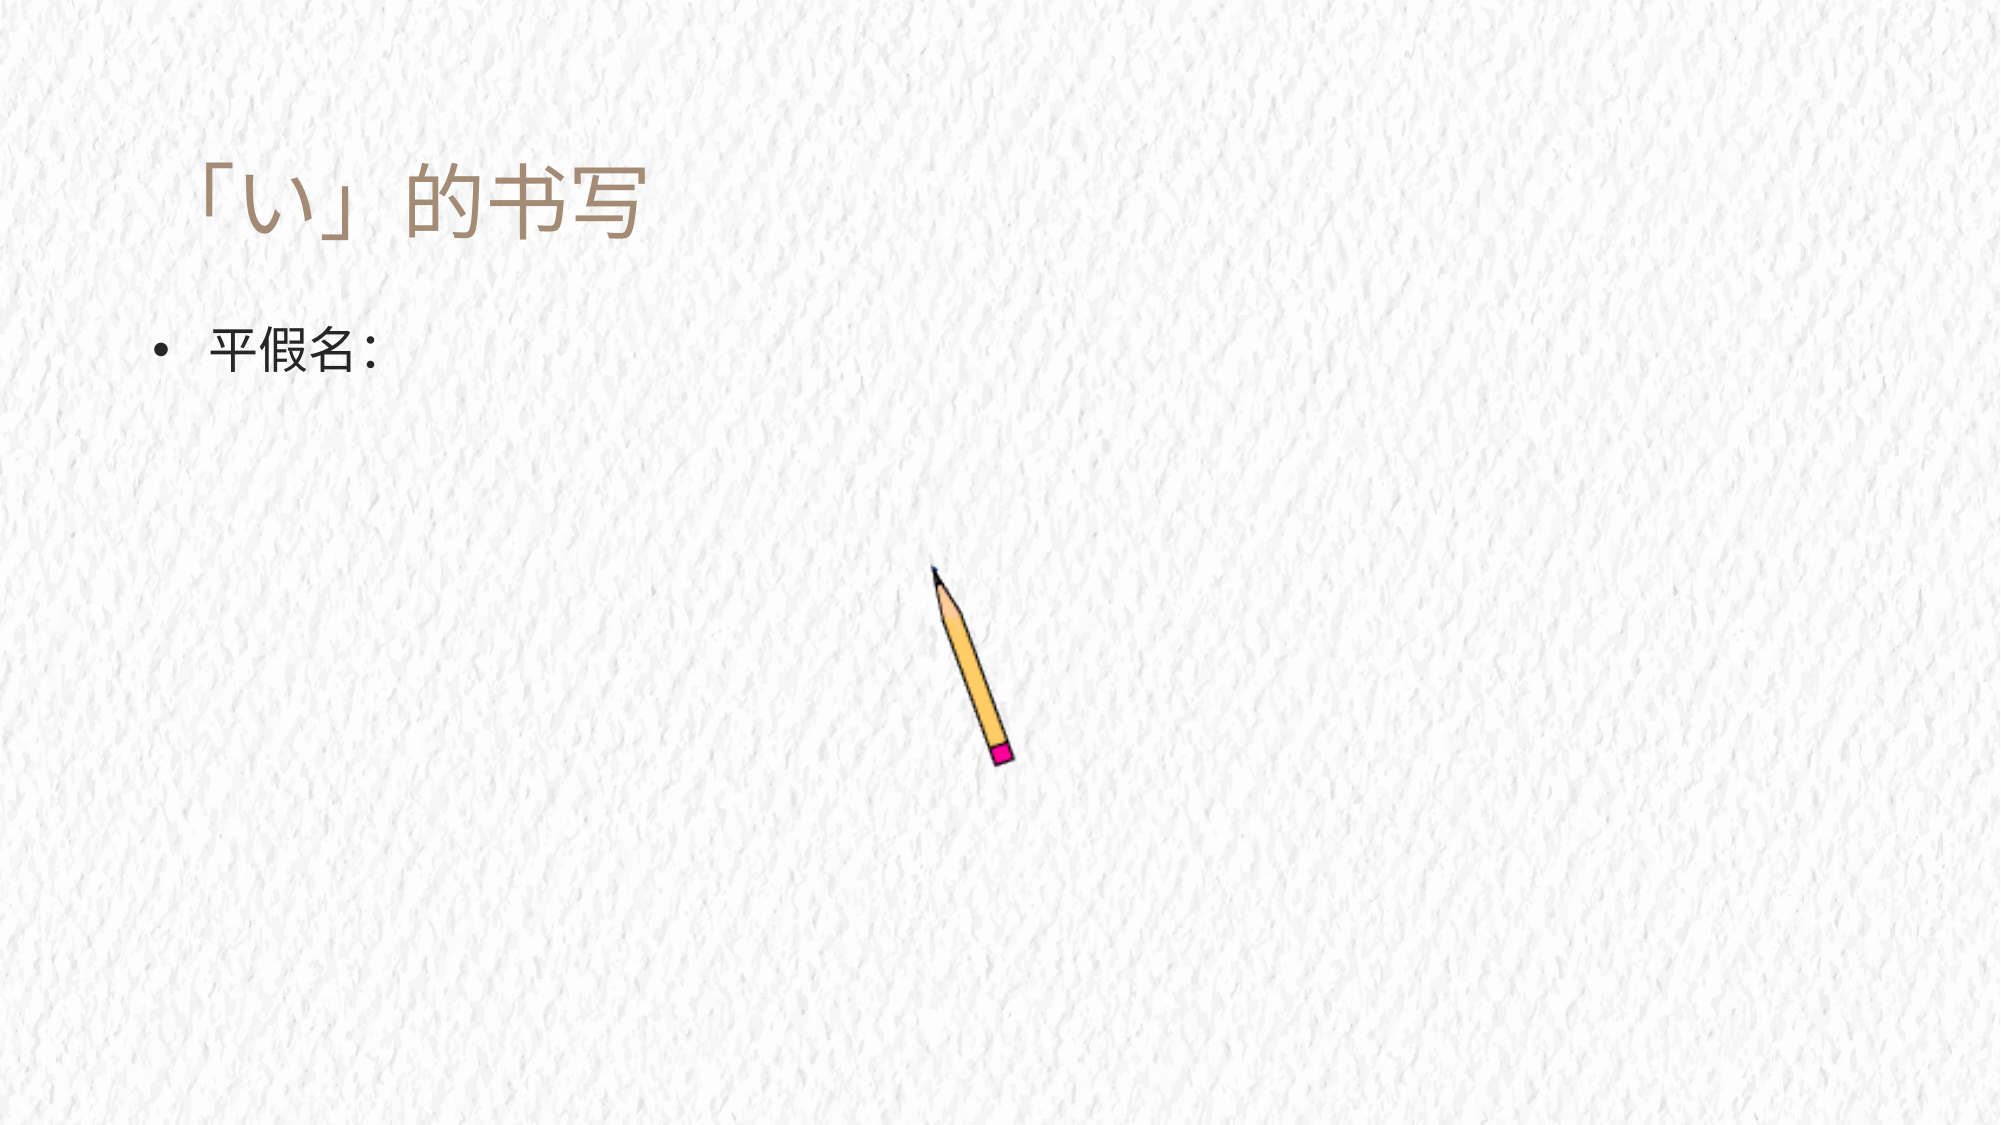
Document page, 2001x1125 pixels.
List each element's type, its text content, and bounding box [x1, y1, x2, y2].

title 「い」的书写 [137, 82, 1863, 299]
list 平假名： [137, 299, 1863, 1014]
picture [0, 0, 2001, 1125]
